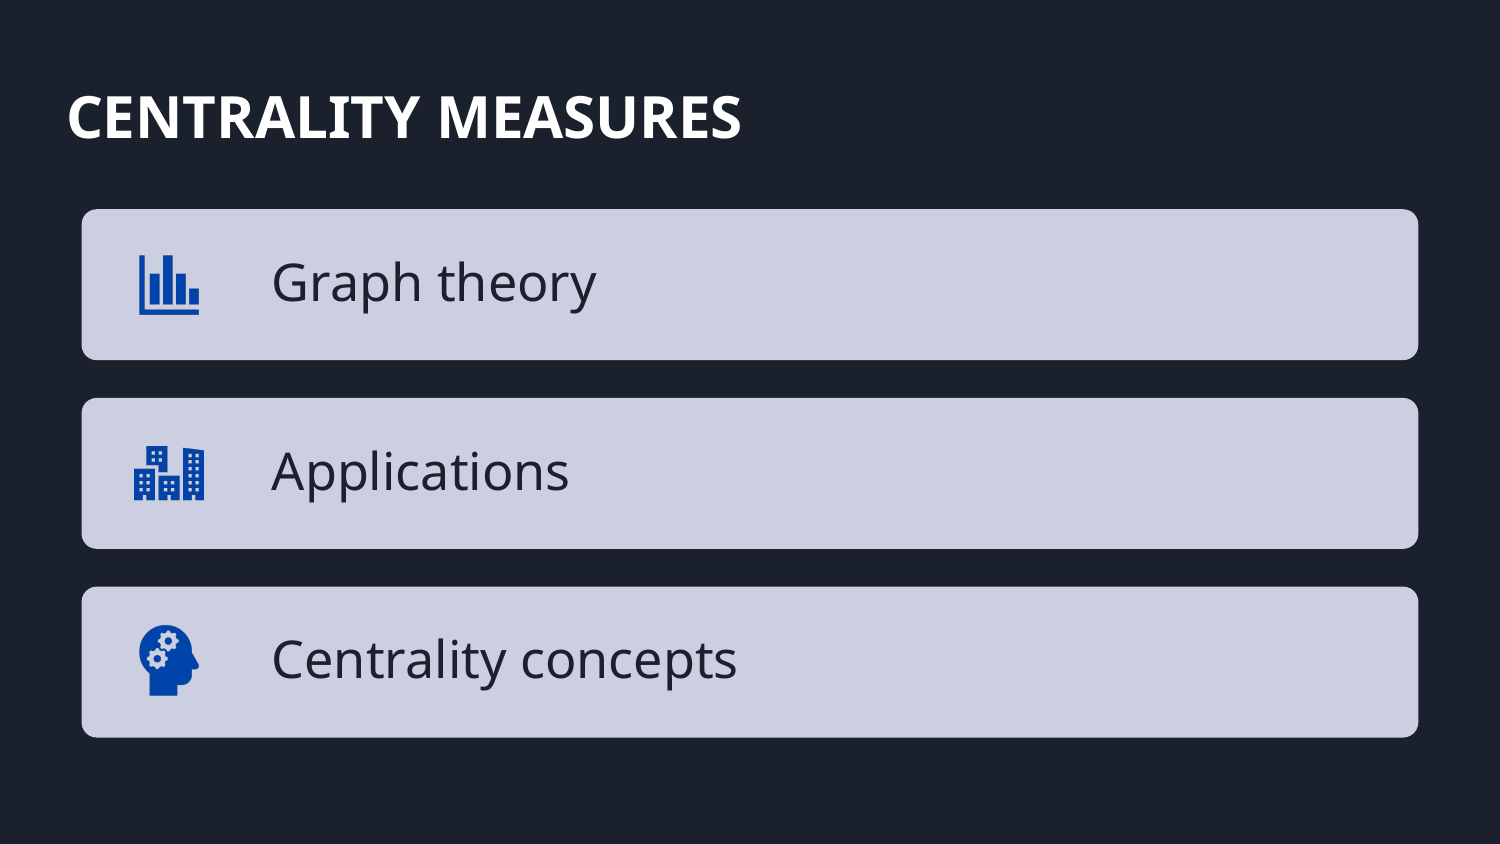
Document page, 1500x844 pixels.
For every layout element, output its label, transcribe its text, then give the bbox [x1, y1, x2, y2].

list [81, 208, 1419, 738]
title CENTRALITY MEASURES [51, 72, 1449, 167]
